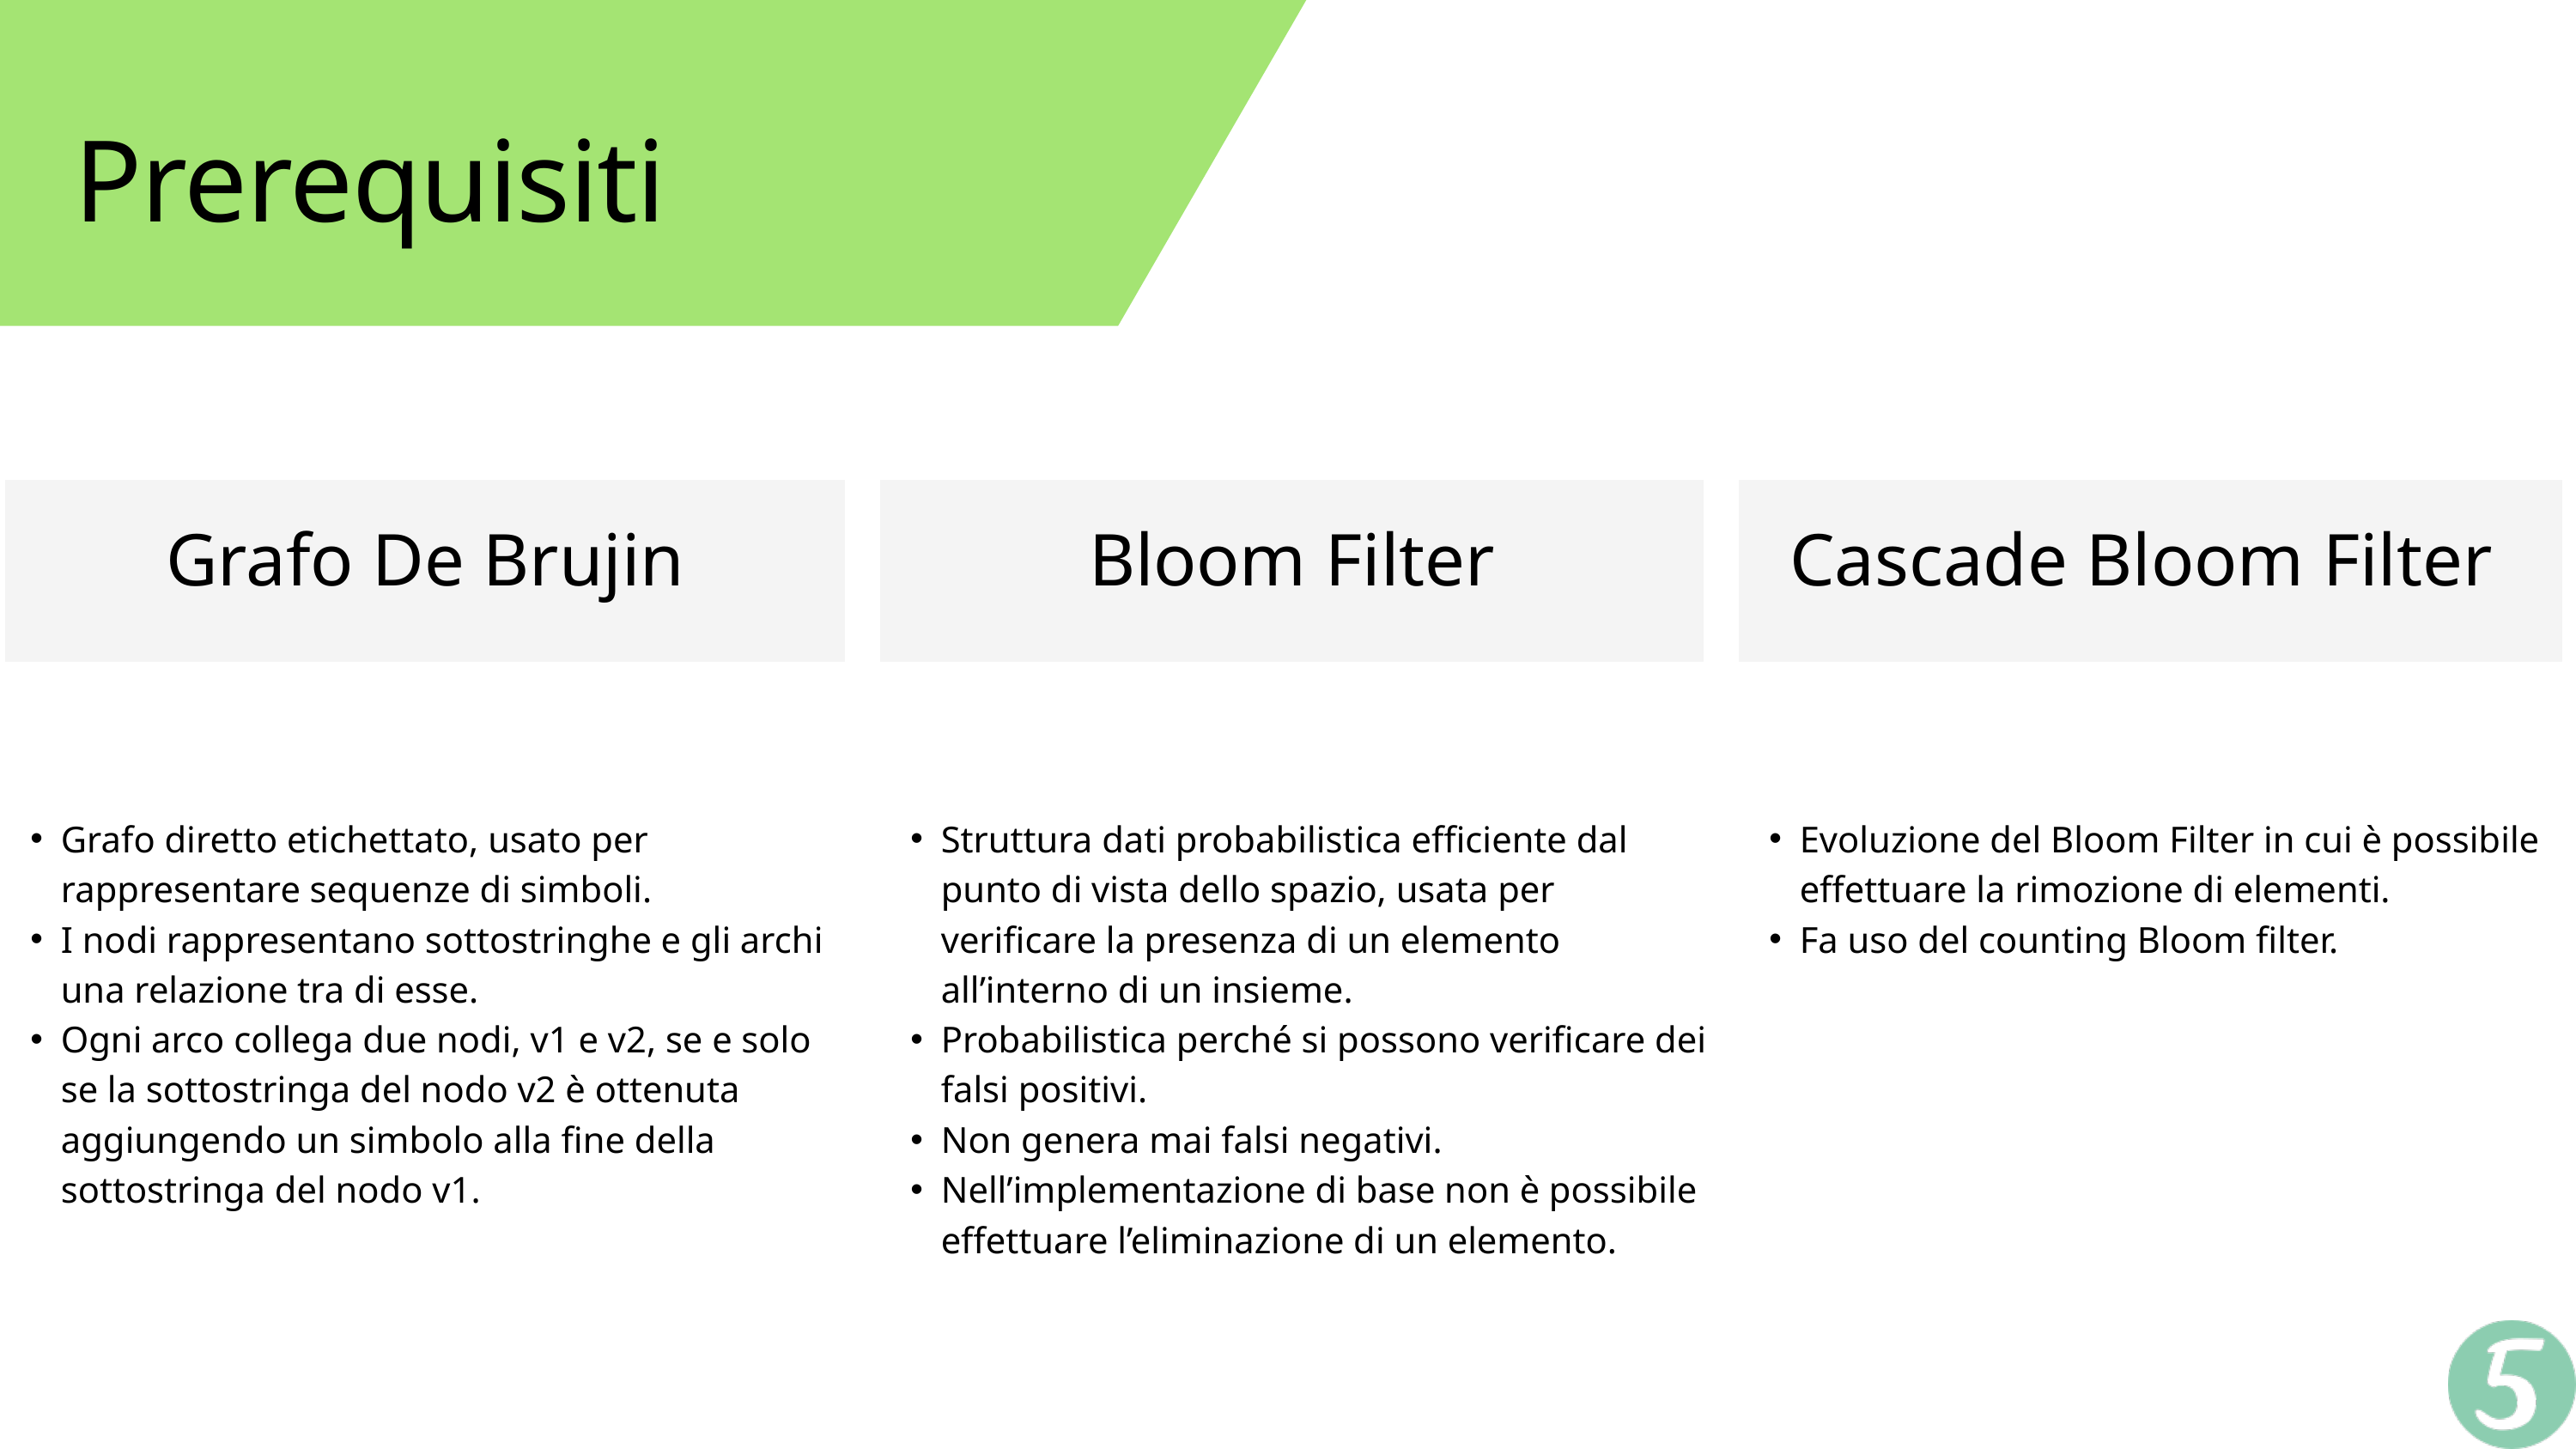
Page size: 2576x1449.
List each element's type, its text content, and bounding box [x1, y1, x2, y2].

text_box Grafo diretto etichettato, usato per rappresentare sequenze di simboli. I nodi rappresentano sottostringhe e gli archi una relazione tra di esse. Ogni arco collega due nodi, v1 e v2, se e solo se la sottostringa del nodo v2 è ottenuta aggiungendo un simbolo alla fine della sottostringa del nodo v1. [0, 809, 840, 1210]
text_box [0, 0, 1372, 326]
text_box Evoluzione del Bloom Filter in cui è possibile effettuare la rimozione di elementi. Fa uso del counting Bloom filter. [1739, 809, 2576, 961]
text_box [879, 479, 1704, 663]
text_box [2448, 1320, 2576, 1449]
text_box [1738, 479, 2563, 663]
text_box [5, 479, 846, 663]
text_box Struttura dati probabilistica efficiente dal punto di vista dello spazio, usata per verificare la presenza di un elemento all’interno di un insieme. Probabilistica perché si possono verificare dei falsi positivi. Non genera mai falsi negativi. Nell’implementazione di base non è possibile effettuare l’eliminazione di un elemento. [880, 809, 1721, 1261]
